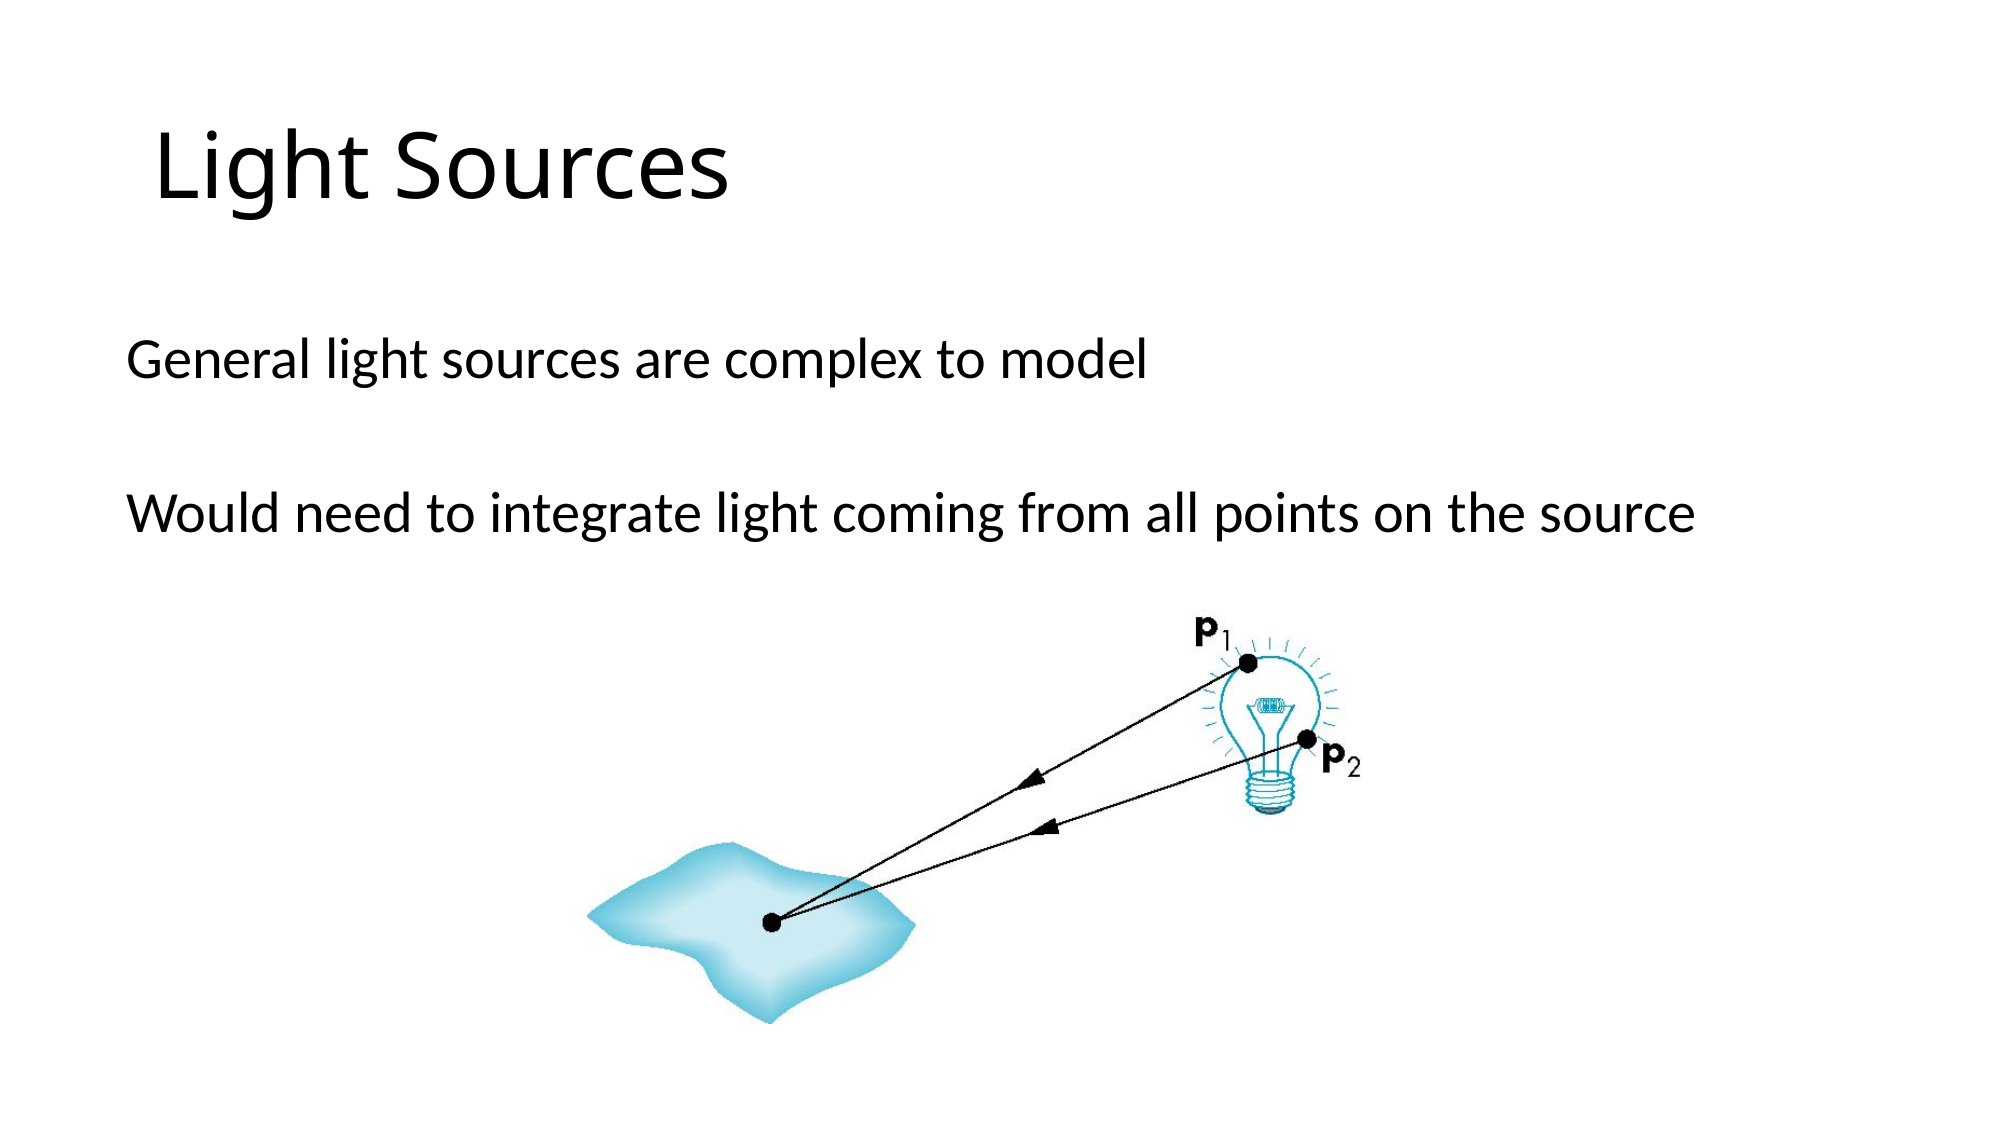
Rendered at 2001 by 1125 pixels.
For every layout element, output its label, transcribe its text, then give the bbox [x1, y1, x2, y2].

picture [587, 601, 1362, 1024]
title Light Sources [137, 59, 1863, 278]
list General light sources are complex to model Would need to integrate light coming from all points on the source [111, 320, 1974, 1125]
